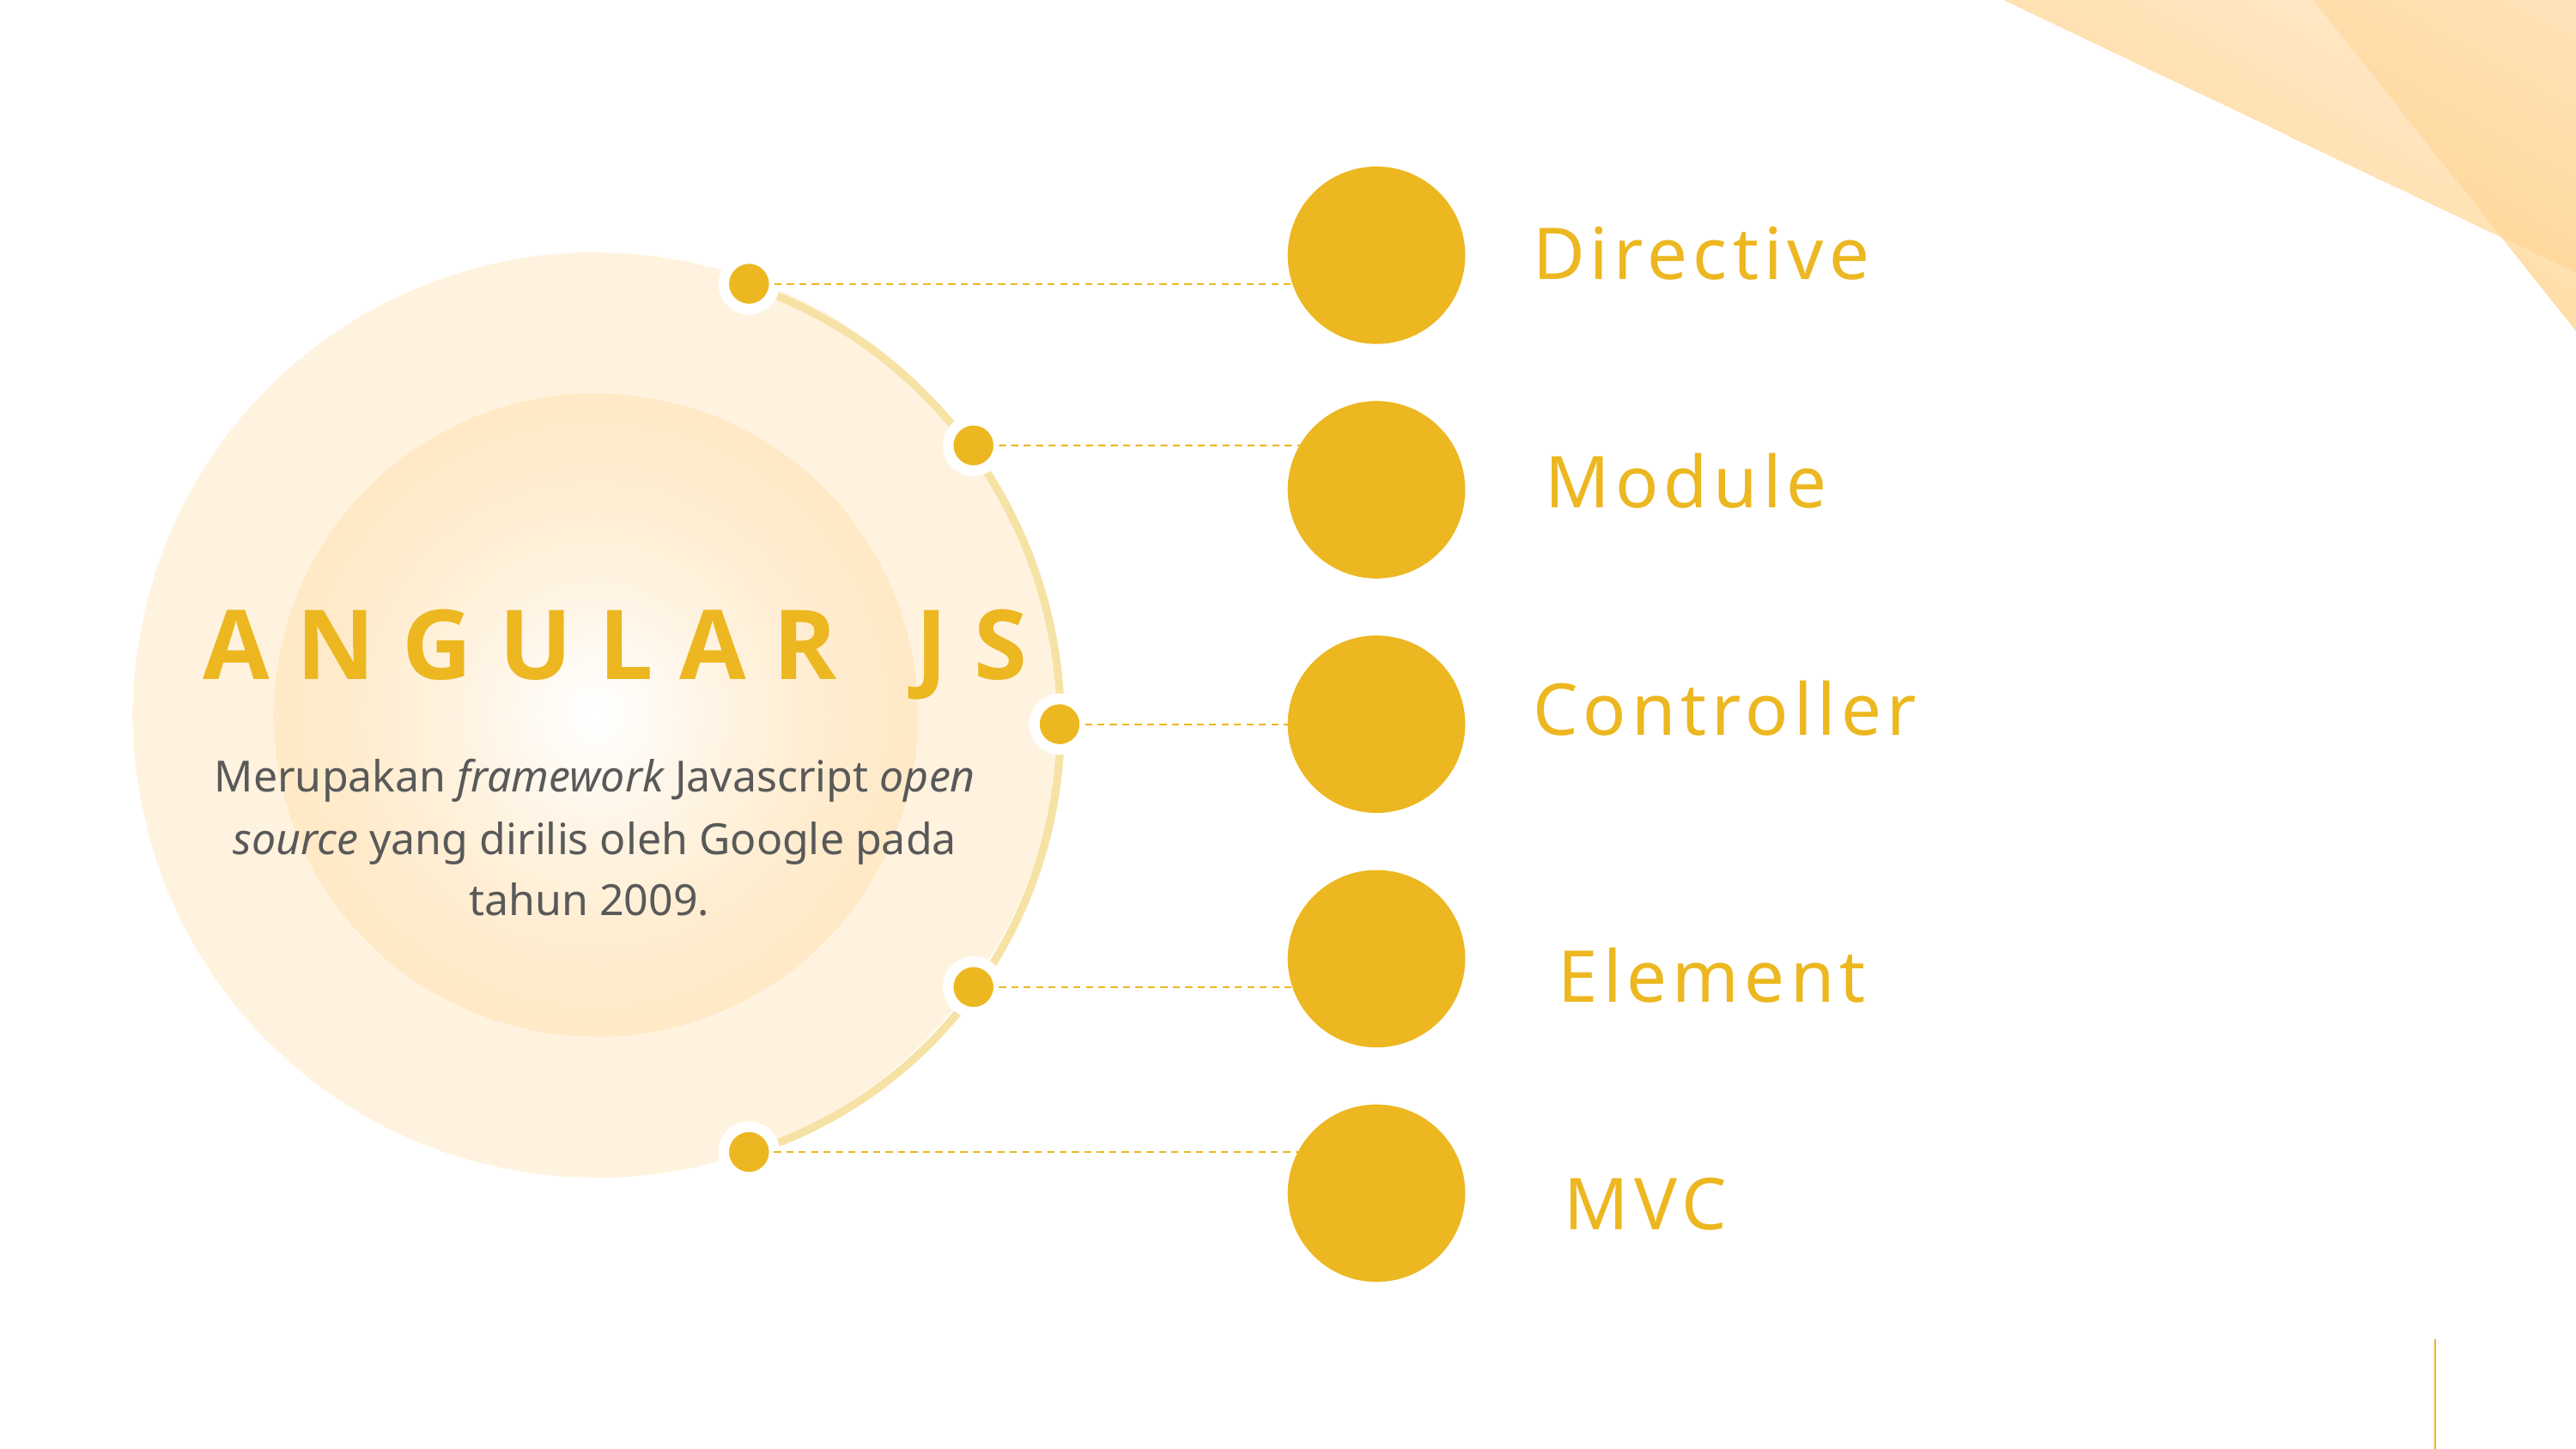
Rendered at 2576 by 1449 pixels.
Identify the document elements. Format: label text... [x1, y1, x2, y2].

list Element [1534, 907, 2397, 1028]
list MVC [1541, 1136, 2404, 1256]
list Controller [1510, 641, 2372, 761]
list Merupakan framework Javascript open source yang dirilis oleh Google pada tahun 2009. [191, 727, 999, 966]
list Directive [1510, 185, 2372, 306]
title ANGULAR JS [159, 331, 1072, 706]
list Module [1522, 414, 2385, 534]
